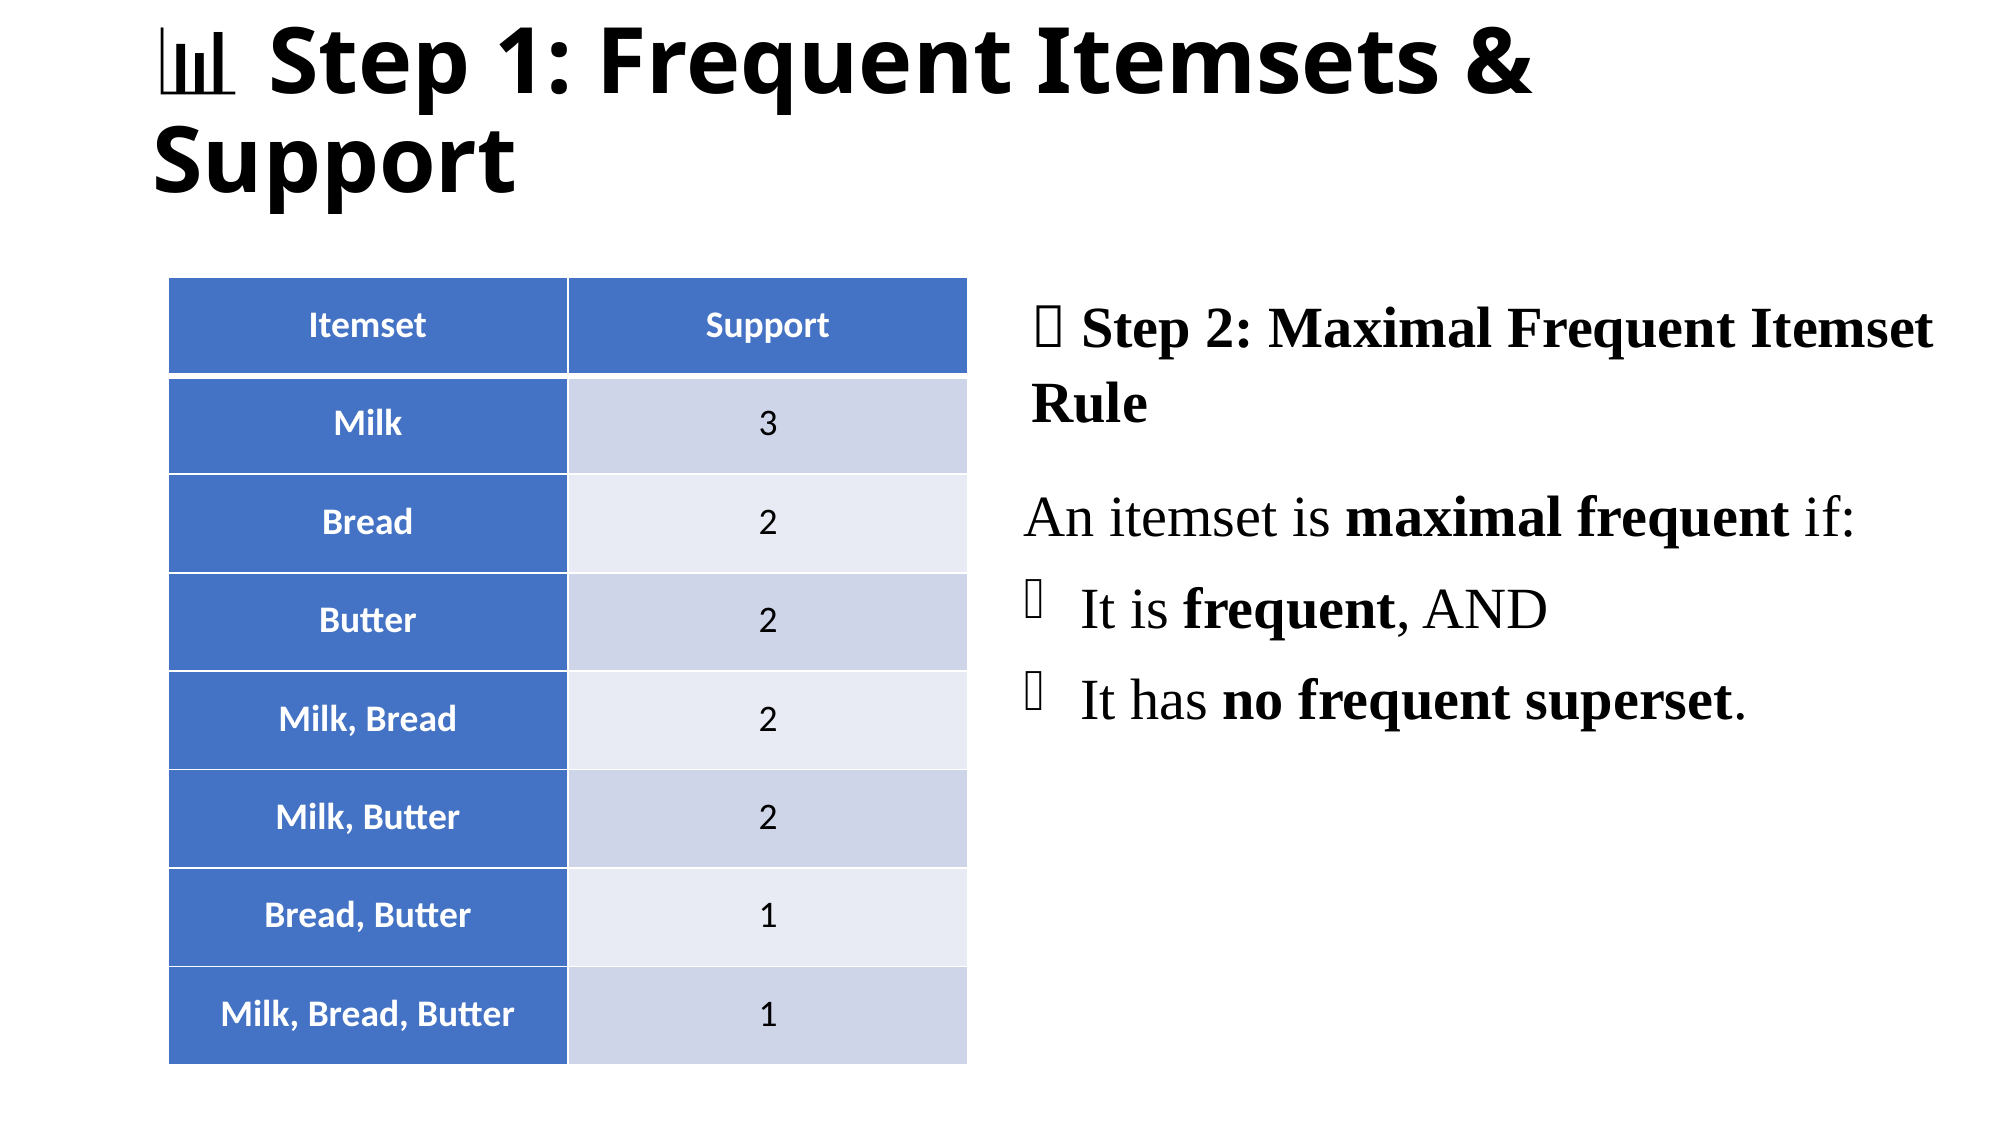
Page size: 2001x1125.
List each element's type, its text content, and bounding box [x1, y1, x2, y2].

table_header Itemset [169, 278, 567, 373]
table_cell 1 [569, 967, 967, 1064]
table_cell 2 [569, 475, 967, 572]
table_cell Butter [169, 574, 567, 670]
table_cell Bread [169, 475, 567, 572]
table_header Support [569, 278, 967, 373]
table_cell Milk, Bread [169, 672, 567, 769]
table_cell Bread, Butter [169, 869, 567, 966]
text_box ✅ Step 2: Maximal Frequent Itemset Rule [1016, 277, 2000, 442]
table_cell 3 [569, 379, 967, 473]
table_cell 2 [569, 770, 967, 867]
title 📊 Step 1: Frequent Itemsets & Support [137, 59, 1863, 278]
table_cell Milk, Bread, Butter [169, 967, 567, 1064]
table_cell 1 [569, 869, 967, 966]
table_cell Milk, Butter [169, 770, 567, 867]
table_cell 2 [569, 672, 967, 769]
table_cell Milk [169, 379, 567, 473]
text_box An itemset is maximal frequent if: It is frequent, AND It has no frequent superset. [1009, 466, 2000, 739]
table_cell 2 [569, 574, 967, 670]
